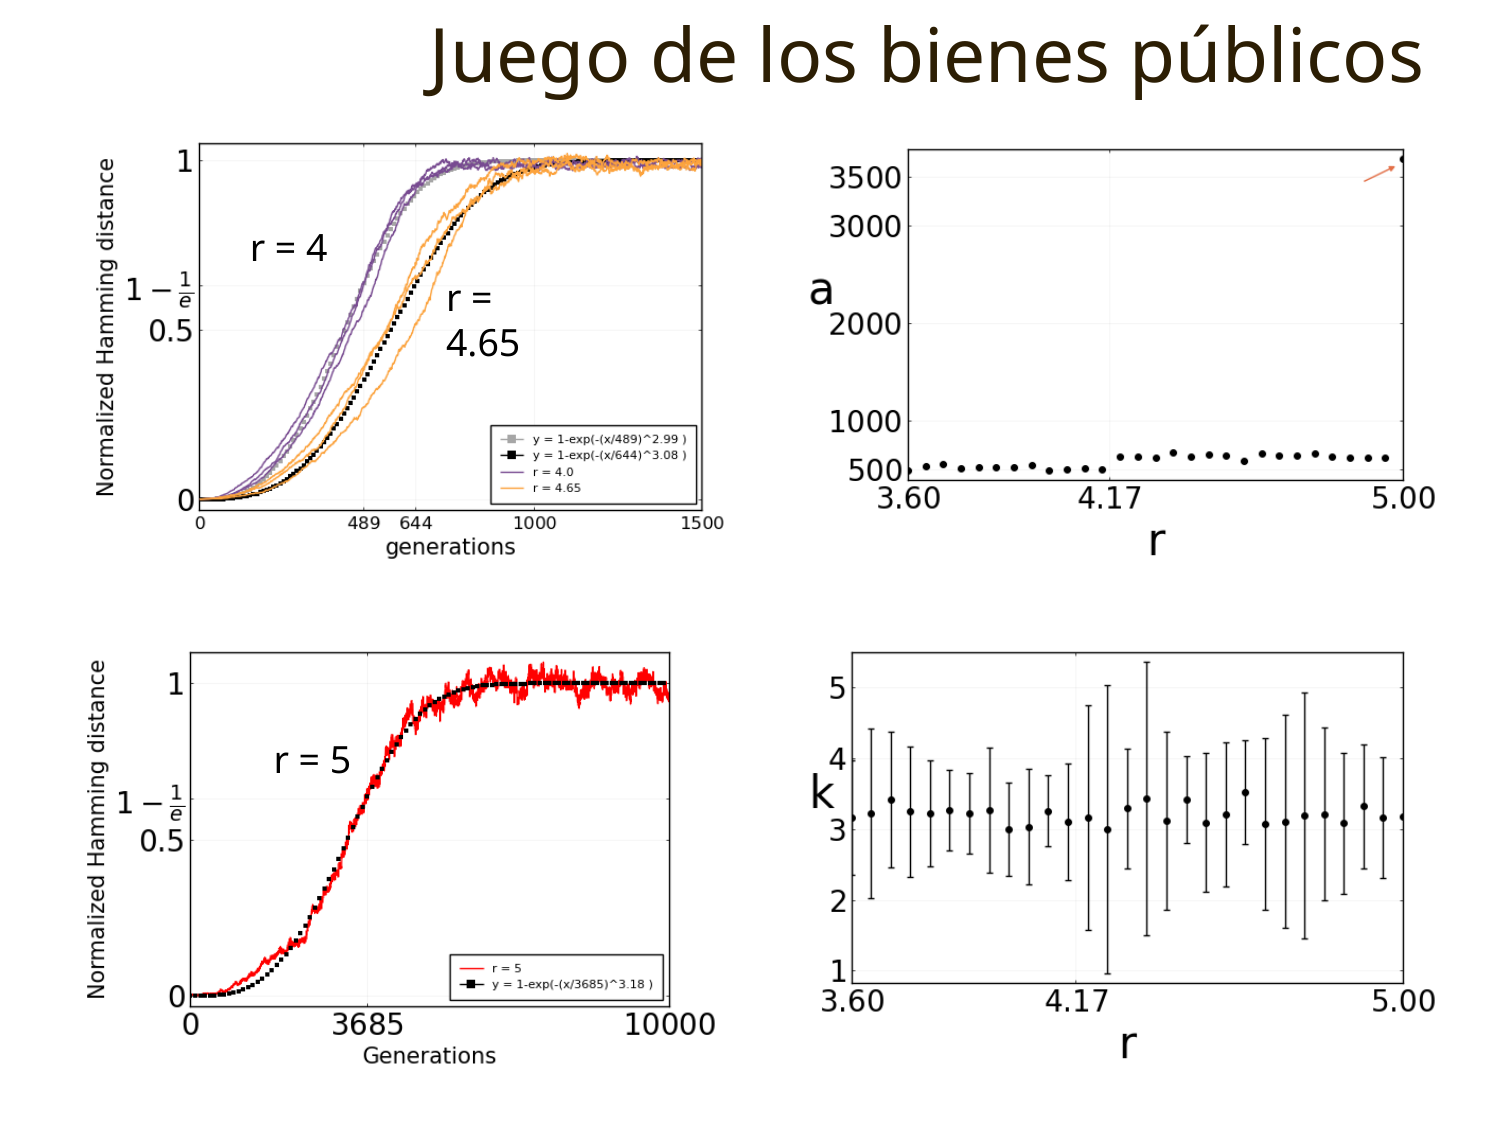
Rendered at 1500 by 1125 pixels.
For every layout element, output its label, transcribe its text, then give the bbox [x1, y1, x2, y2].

picture [84, 648, 720, 1072]
text_box Juego de los bienes públicos [0, 0, 1440, 105]
picture [93, 139, 729, 563]
picture [804, 145, 1440, 569]
picture [804, 648, 1440, 1072]
